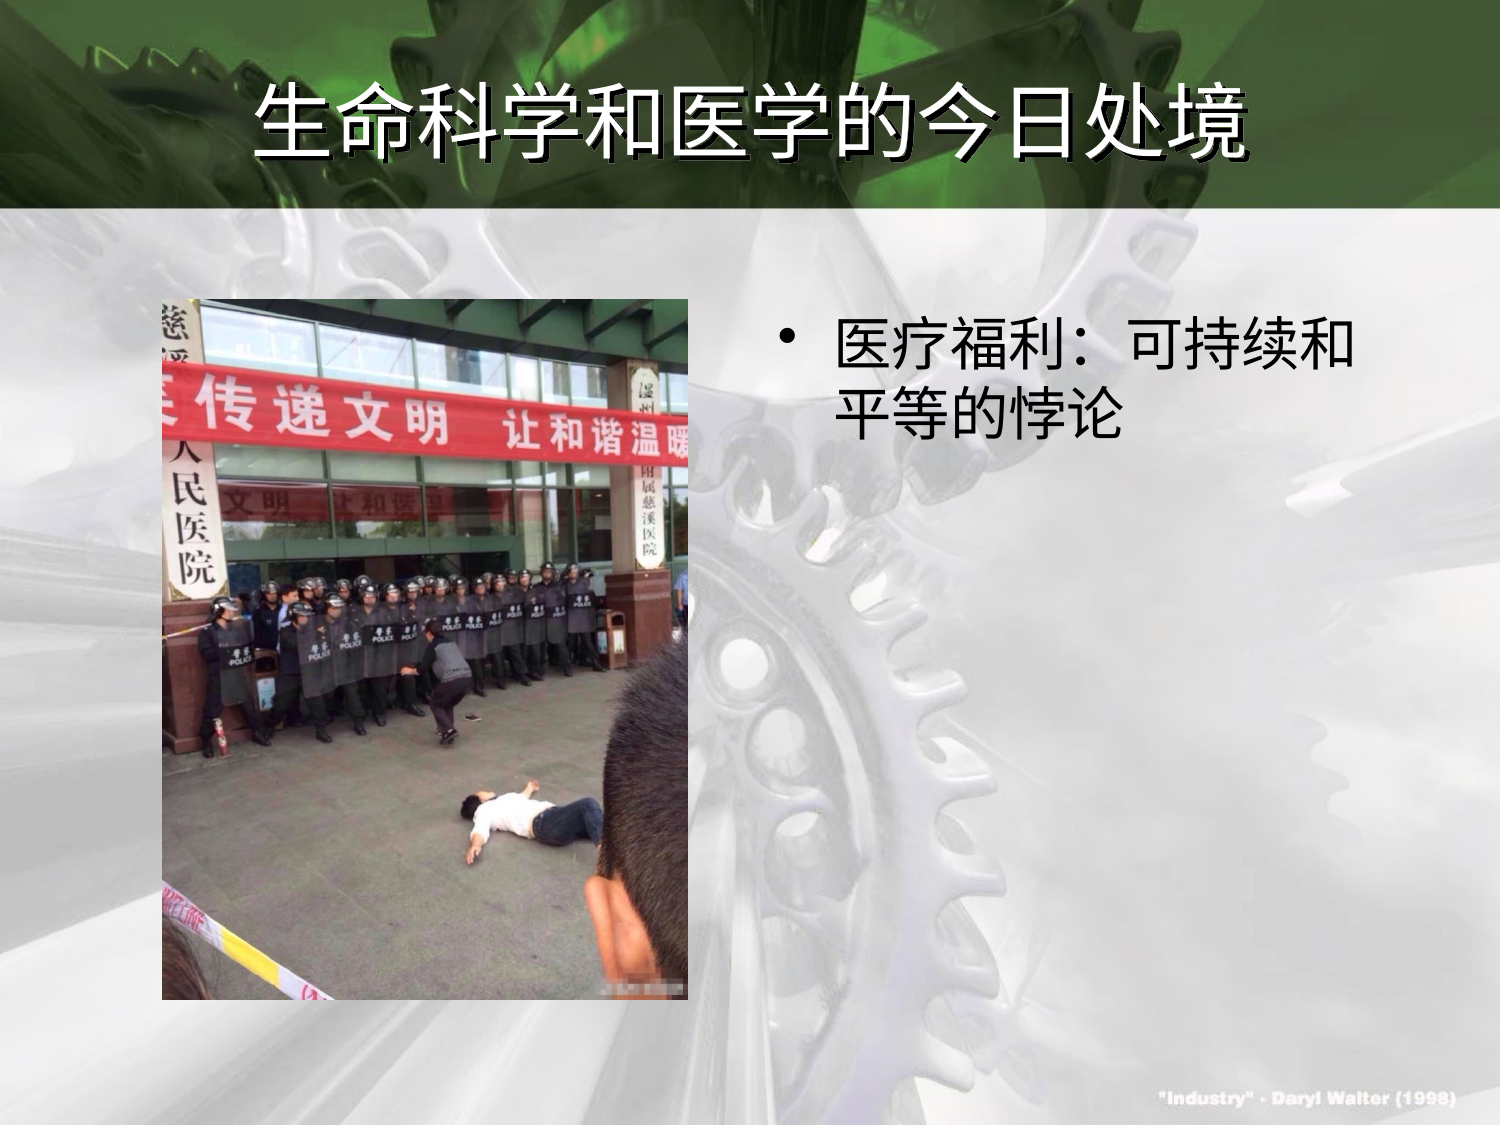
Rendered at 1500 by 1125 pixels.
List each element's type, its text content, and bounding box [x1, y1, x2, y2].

list 医疗福利：可持续和平等的悖论 [762, 299, 1388, 1001]
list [162, 299, 688, 1001]
title 生命科学和医学的今日处境 [112, 24, 1388, 213]
picture [0, 0, 1500, 1125]
